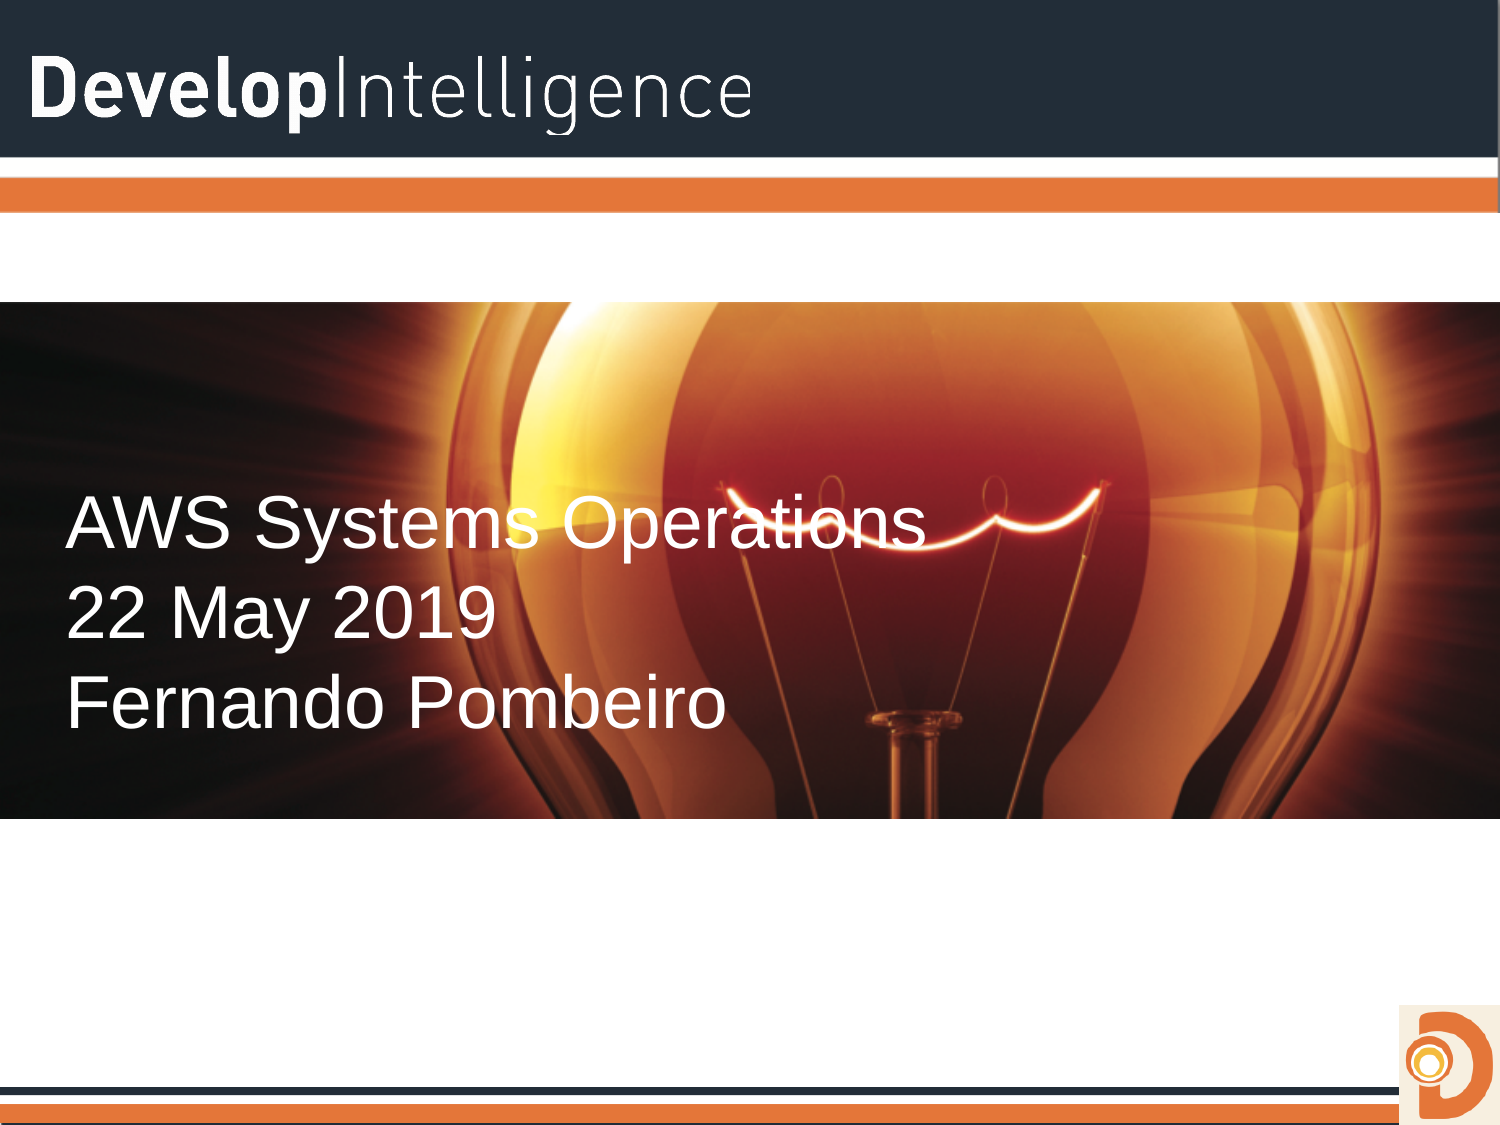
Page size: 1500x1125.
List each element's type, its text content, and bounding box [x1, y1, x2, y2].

picture [0, 0, 1500, 213]
picture [0, 302, 1500, 819]
title AWS Systems Operations 22 May 2019 Fernando Pombeiro [50, 510, 1325, 707]
picture [0, 1005, 1500, 1125]
